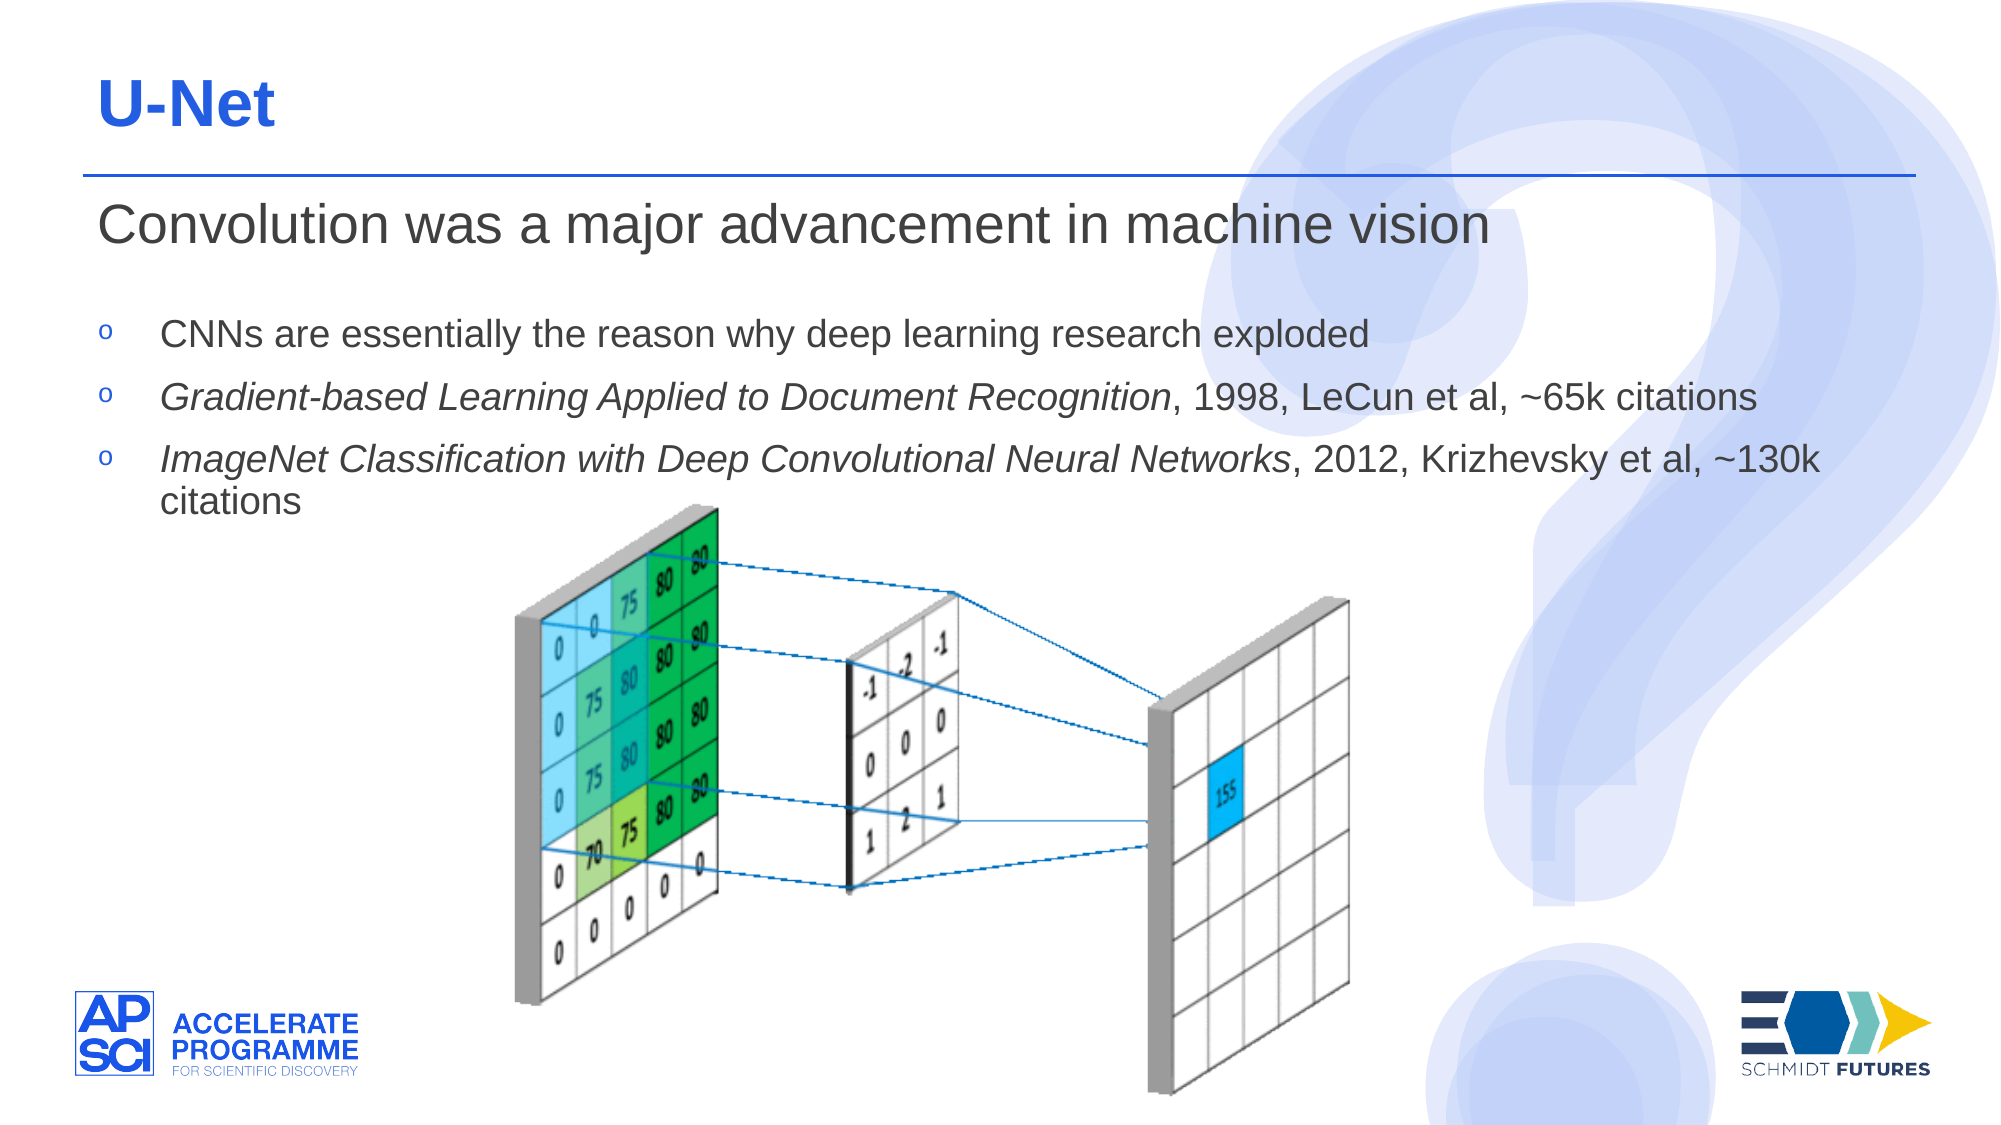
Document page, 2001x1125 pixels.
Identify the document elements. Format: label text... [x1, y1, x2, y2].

picture [75, 991, 358, 1076]
list Convolution was a major advancement in machine vision [82, 187, 1916, 287]
list U-Net [82, 61, 1916, 166]
list CNNs are essentially the reason why deep learning research exploded Gradient-based Learning Applied to Document Recognition, 1998, LeCun et al, ~65k citations ImageNet Classification with Deep Convolutional Neural Networks, 2012, Krizhevsky et al, ~130k citations [82, 306, 1916, 962]
picture [1741, 991, 1933, 1076]
picture [439, 308, 1421, 1125]
